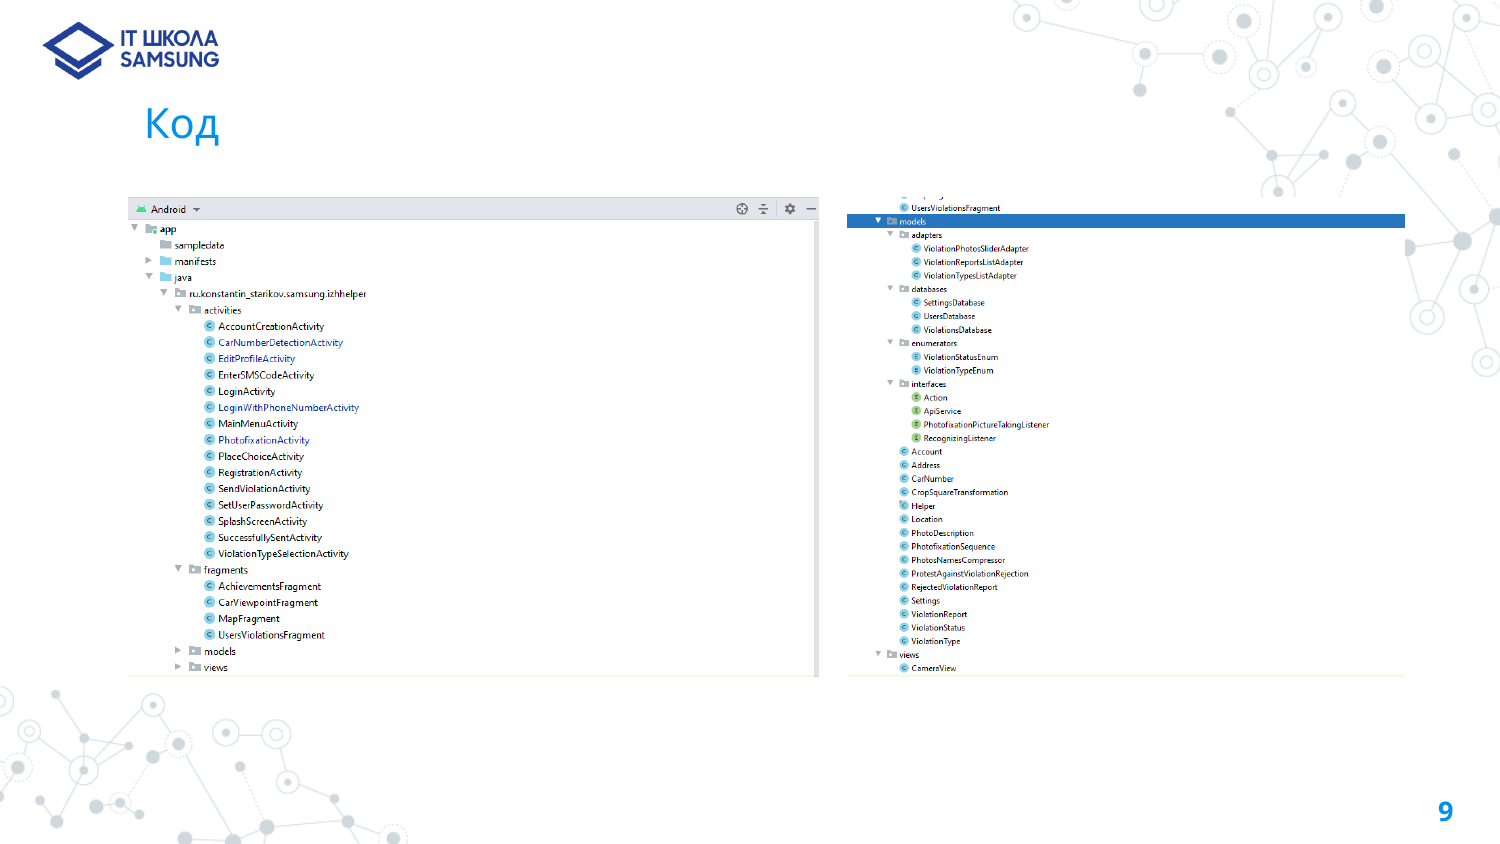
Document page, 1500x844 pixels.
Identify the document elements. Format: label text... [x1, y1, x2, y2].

picture [0, 0, 1500, 844]
slide_number 9 [1378, 779, 1469, 844]
title Код [128, 46, 1372, 162]
